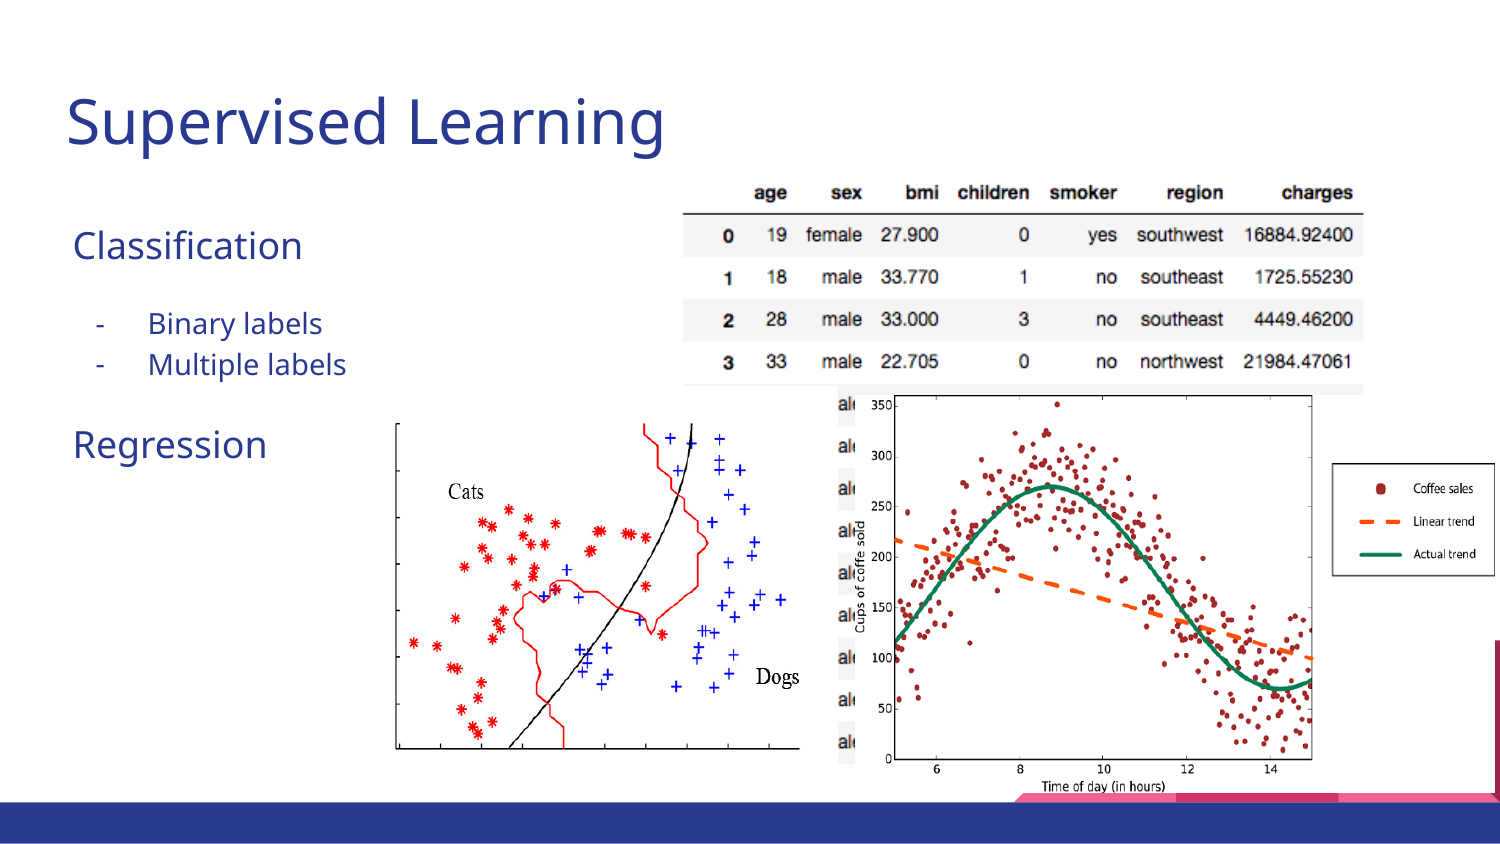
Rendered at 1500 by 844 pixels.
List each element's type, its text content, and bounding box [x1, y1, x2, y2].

title Supervised Learning [51, 67, 1449, 167]
list Classification Binary labels Multiple labels Regression [57, 200, 670, 749]
picture [345, 179, 1495, 802]
